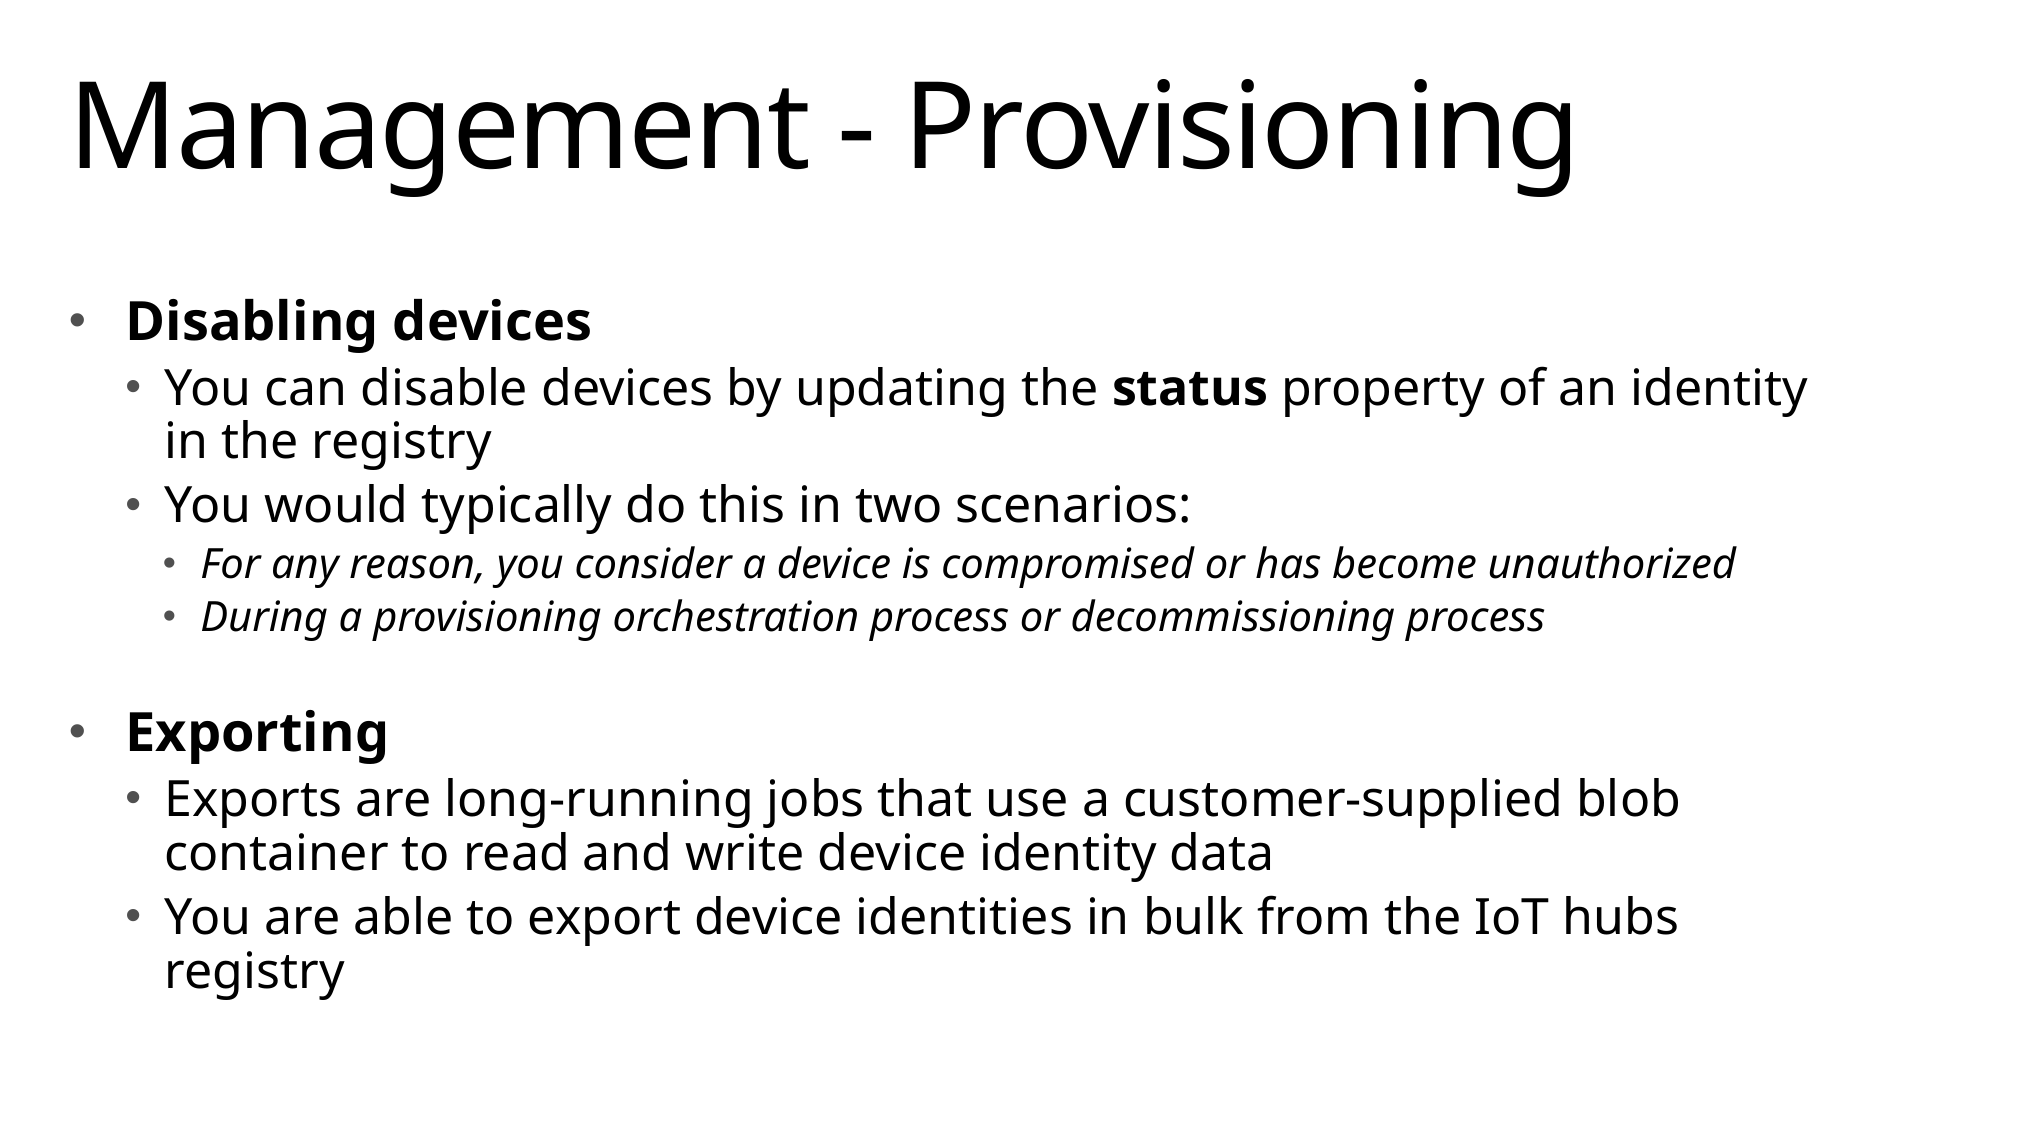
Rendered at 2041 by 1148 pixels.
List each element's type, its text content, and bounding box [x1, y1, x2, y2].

title Management - Provisioning [45, 48, 1996, 199]
list Disabling devices You can disable devices by updating the status property of an identity in the registry You would typically do this in two scenarios: For any reason, you consider a device is compromised or has become unauthorized During a provisioning orchestration process or decommissioning process Exporting Exports are long-running jobs that use a customer-supplied blob container to read and write device identity data You are able to export device identities in bulk from the IoT hubs registry [45, 278, 1846, 1138]
